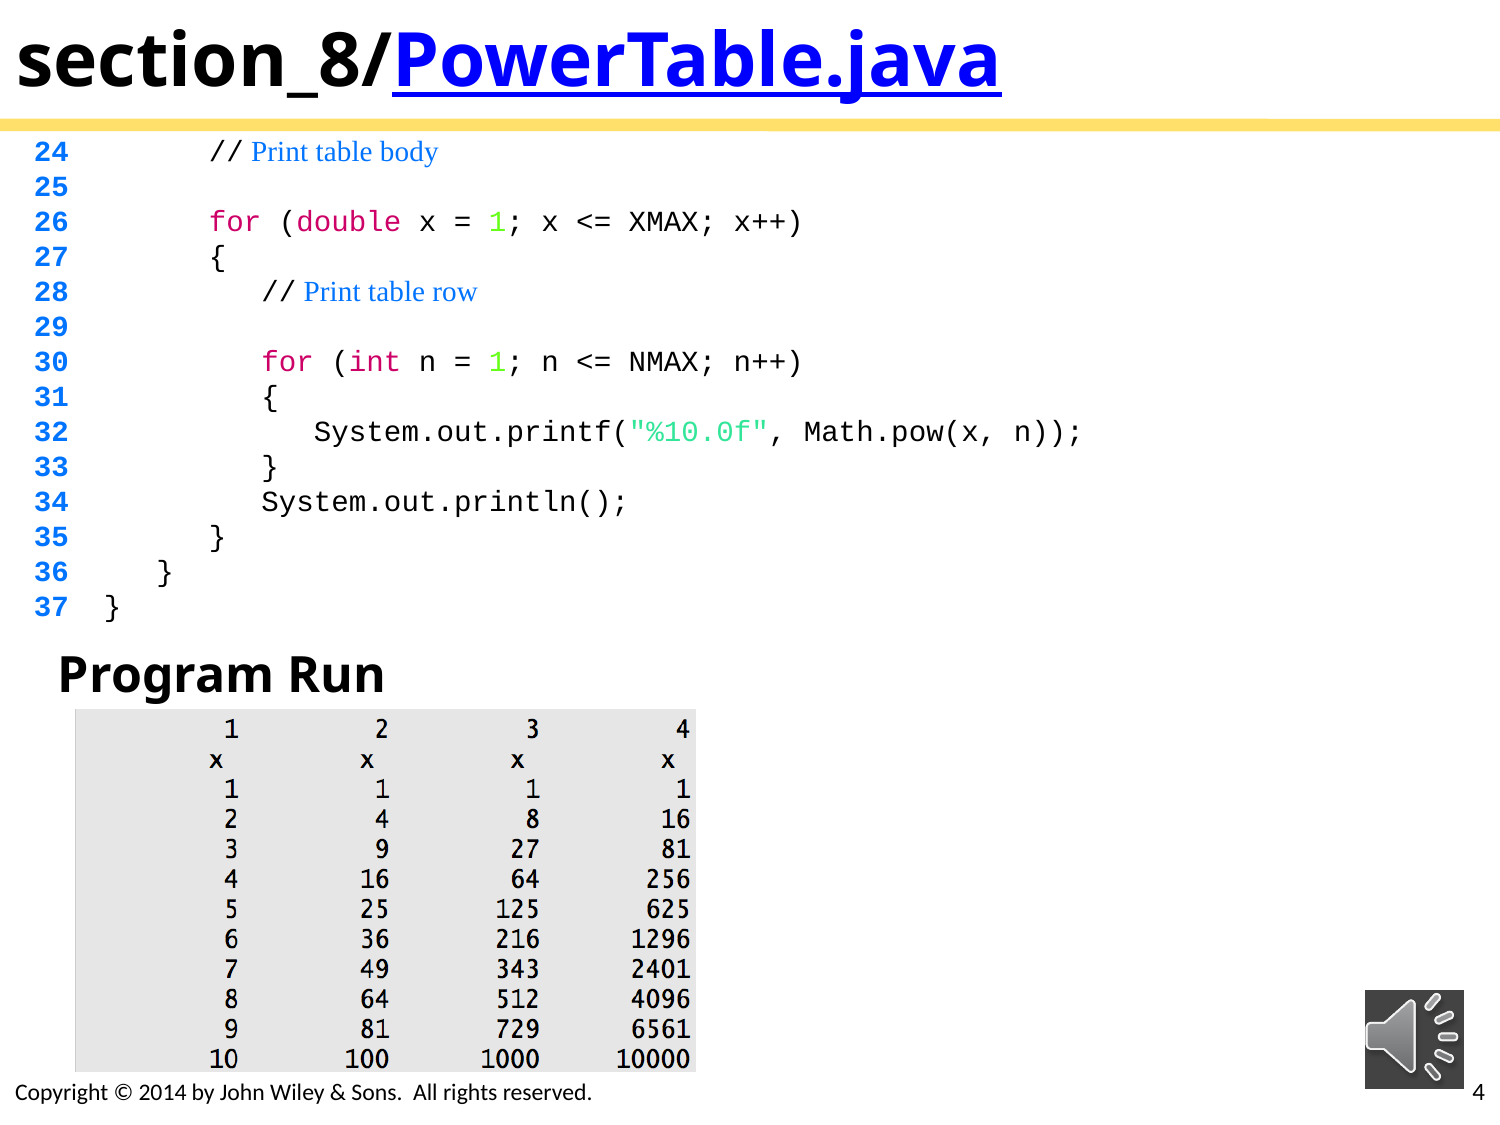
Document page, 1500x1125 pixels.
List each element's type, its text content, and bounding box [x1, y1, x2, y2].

title section_8/PowerTable.java [1, 0, 1500, 125]
picture [72, 709, 696, 1072]
text_box Program Run [42, 634, 1500, 948]
list 24 // Print table body 25 26 for (double x = 1; x <= XMAX; x++) 27 { 28 // Print table row 29 30 for (int n = 1; n <= NMAX; n++) 31 { 32 System.out.printf("%10.0f", Math.pow(x, n)); 33 } 34 System.out.println(); 35 } 36 } 37 } [1, 125, 1500, 778]
picture [1364, 989, 1465, 1090]
